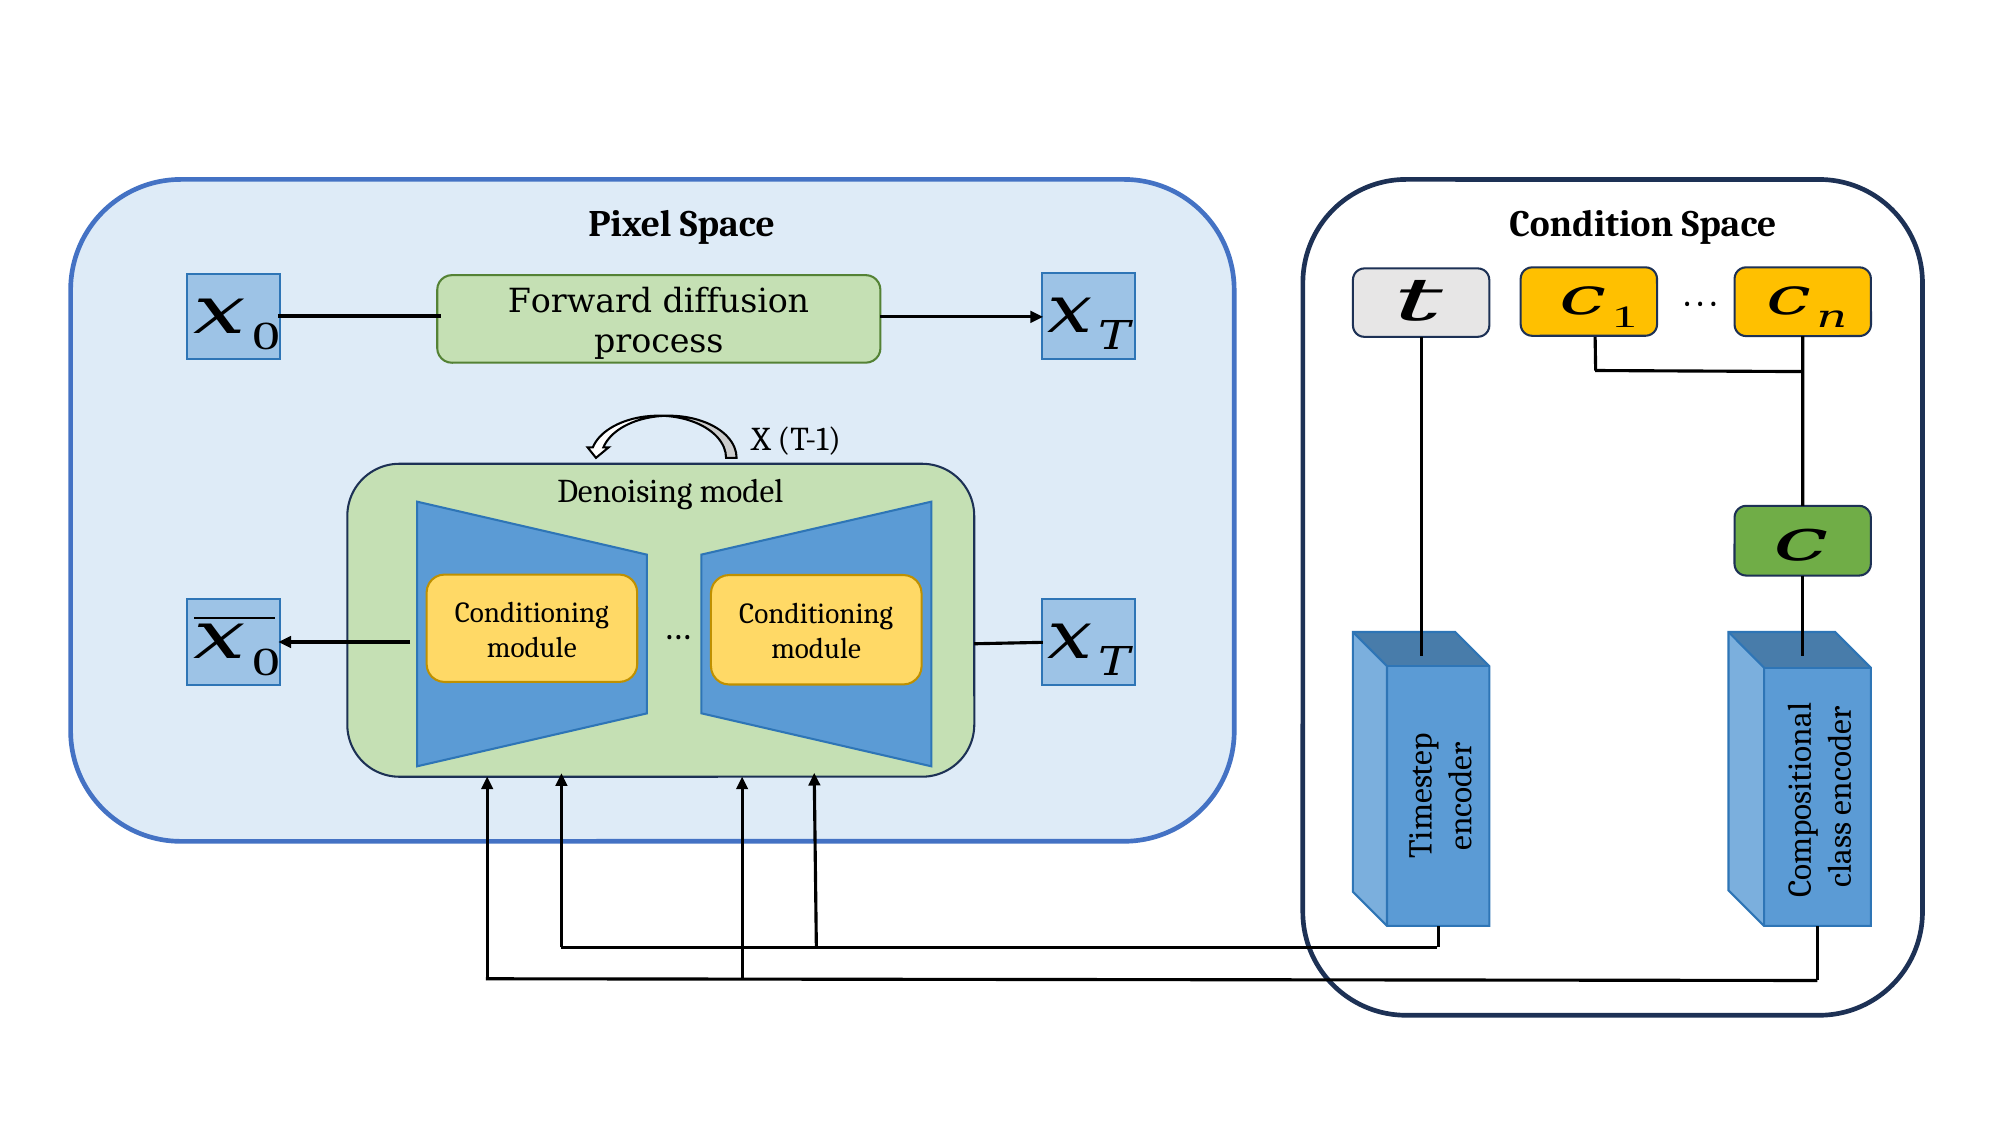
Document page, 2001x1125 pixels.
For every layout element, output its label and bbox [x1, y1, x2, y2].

text_box [70, 179, 1923, 1016]
